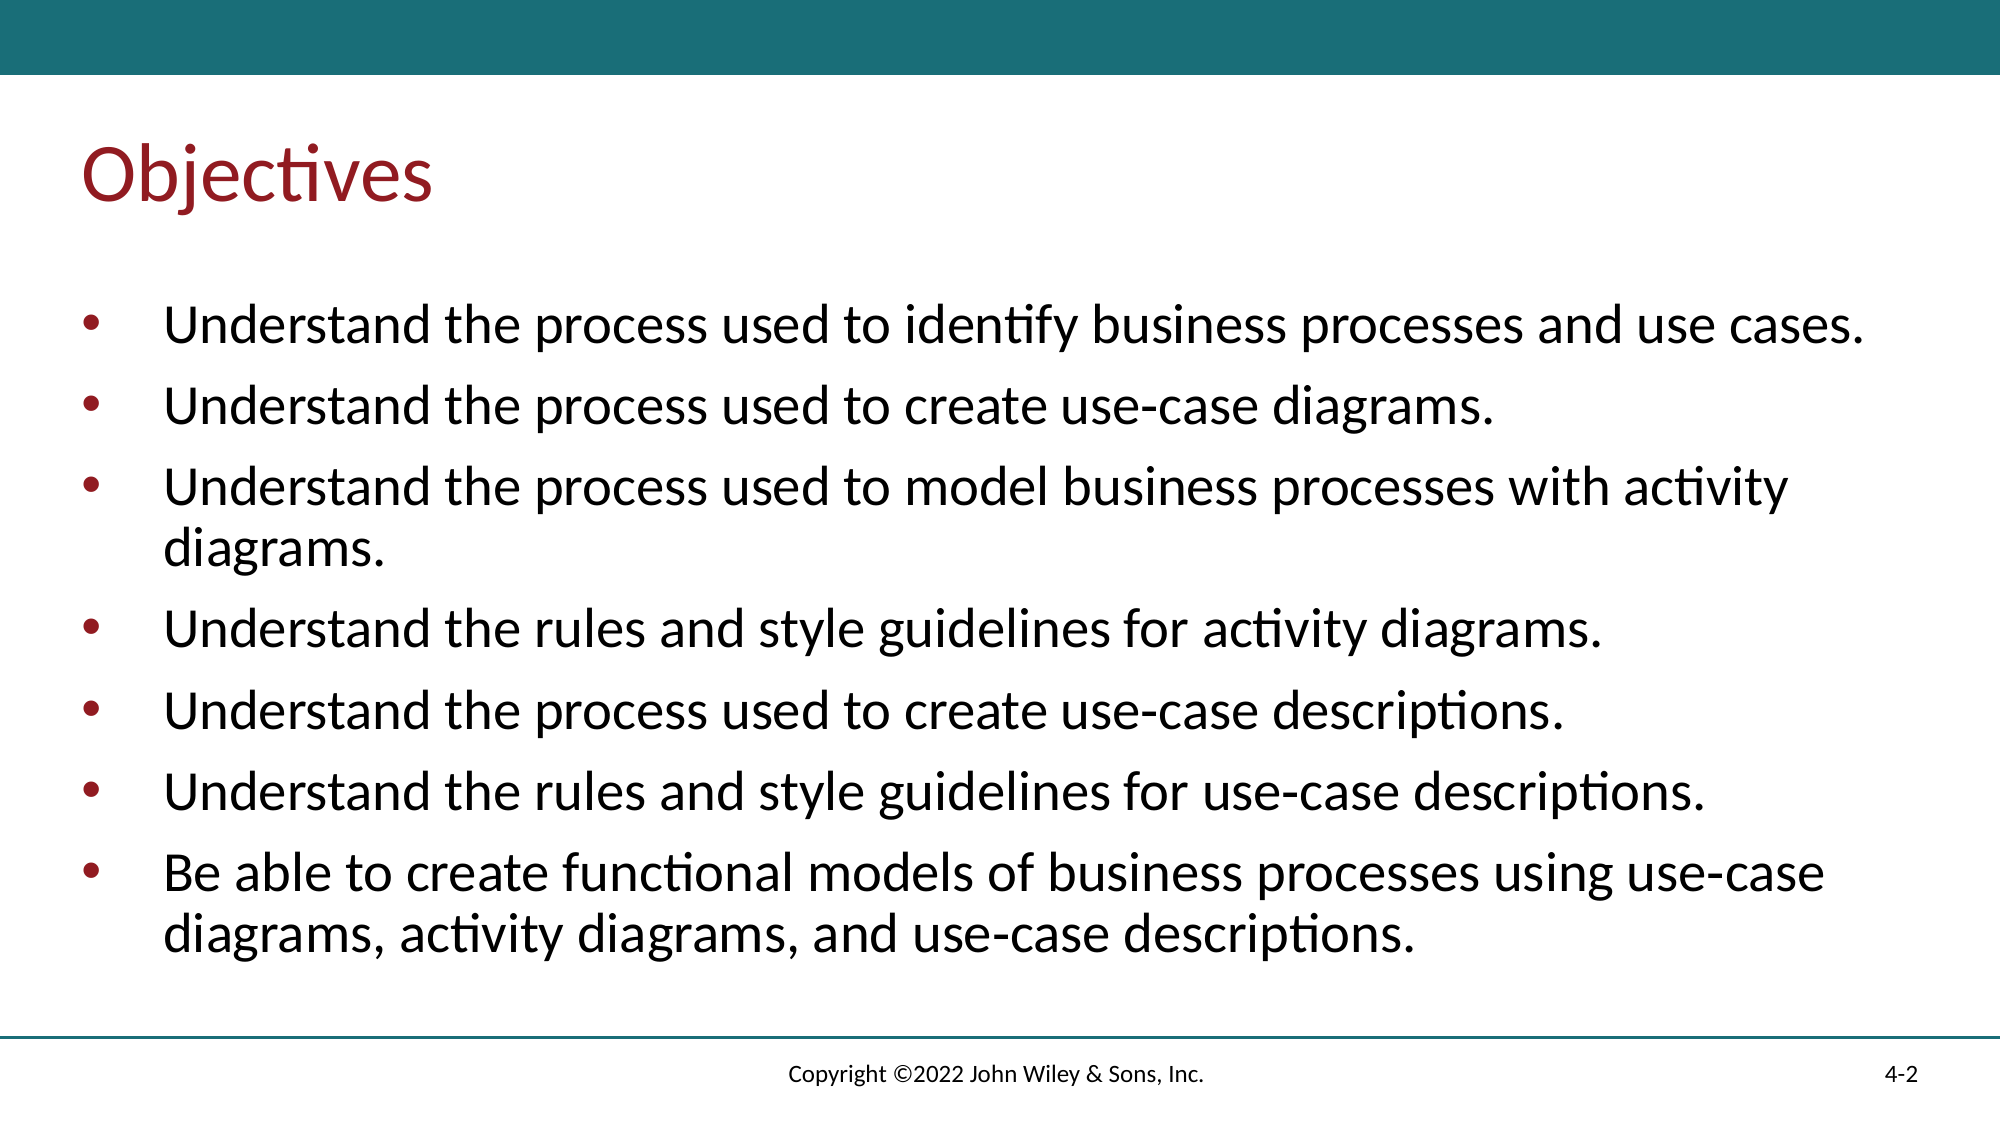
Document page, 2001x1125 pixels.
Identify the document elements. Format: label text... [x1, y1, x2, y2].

slide_number 4-2 [1412, 1042, 1934, 1103]
footer Copyright ©2022 John Wiley & Sons, Inc. [662, 1042, 1338, 1103]
title Objectives [66, 122, 1934, 285]
list Understand the process used to identify business processes and use cases. Understand the process used to create use‐case diagrams. Understand the process used to model business processes with activity diagrams. Understand the rules and style guidelines for activity diagrams. Understand the process used to create use‐case descriptions. Understand the rules and style guidelines for use‐case descriptions. Be able to create functional models of business processes using use‐case diagrams, activity diagrams, and use‐case descriptions. [66, 287, 1934, 1025]
